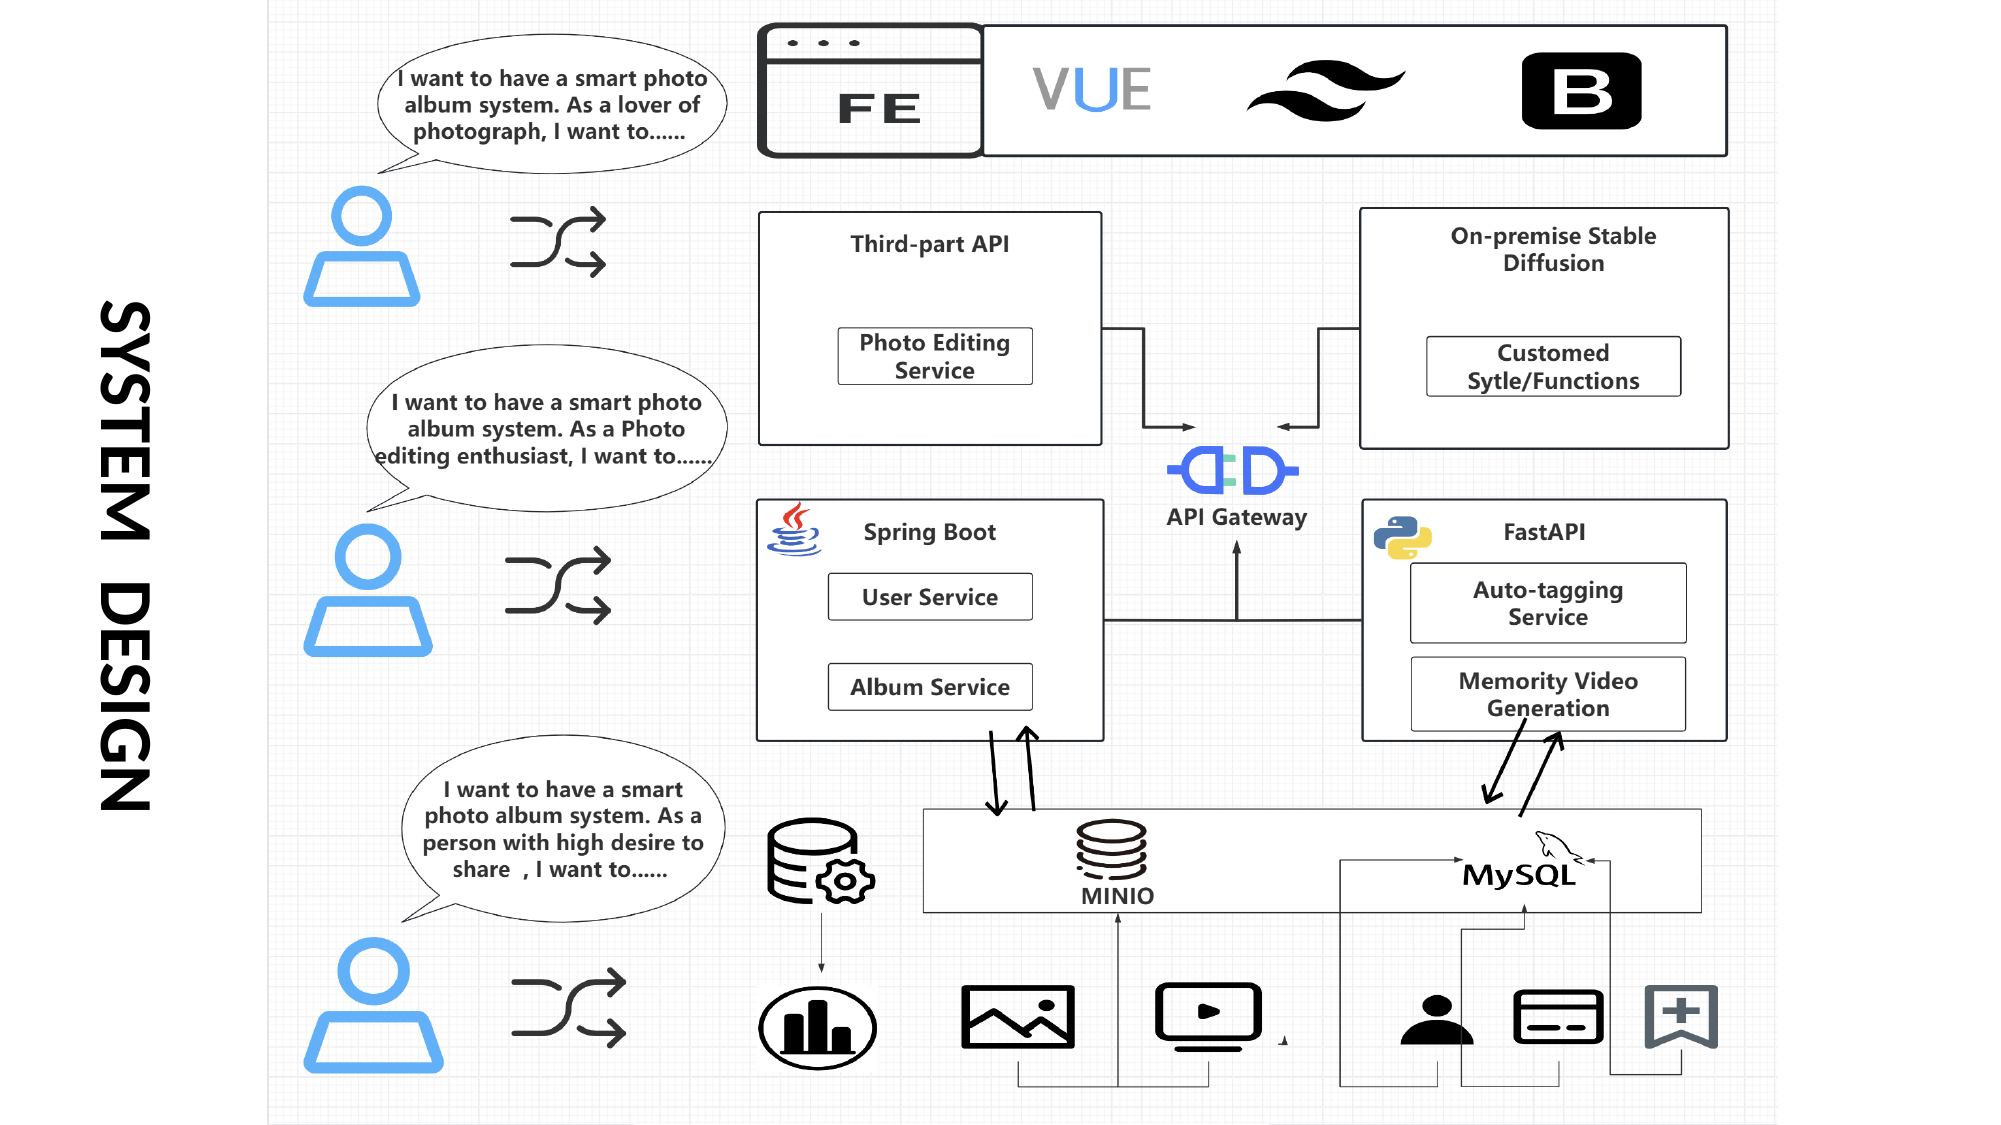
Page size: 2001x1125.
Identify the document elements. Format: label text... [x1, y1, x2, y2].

picture [267, 0, 1778, 1125]
text_box SYSTEM DESIGN [62, 284, 184, 1125]
